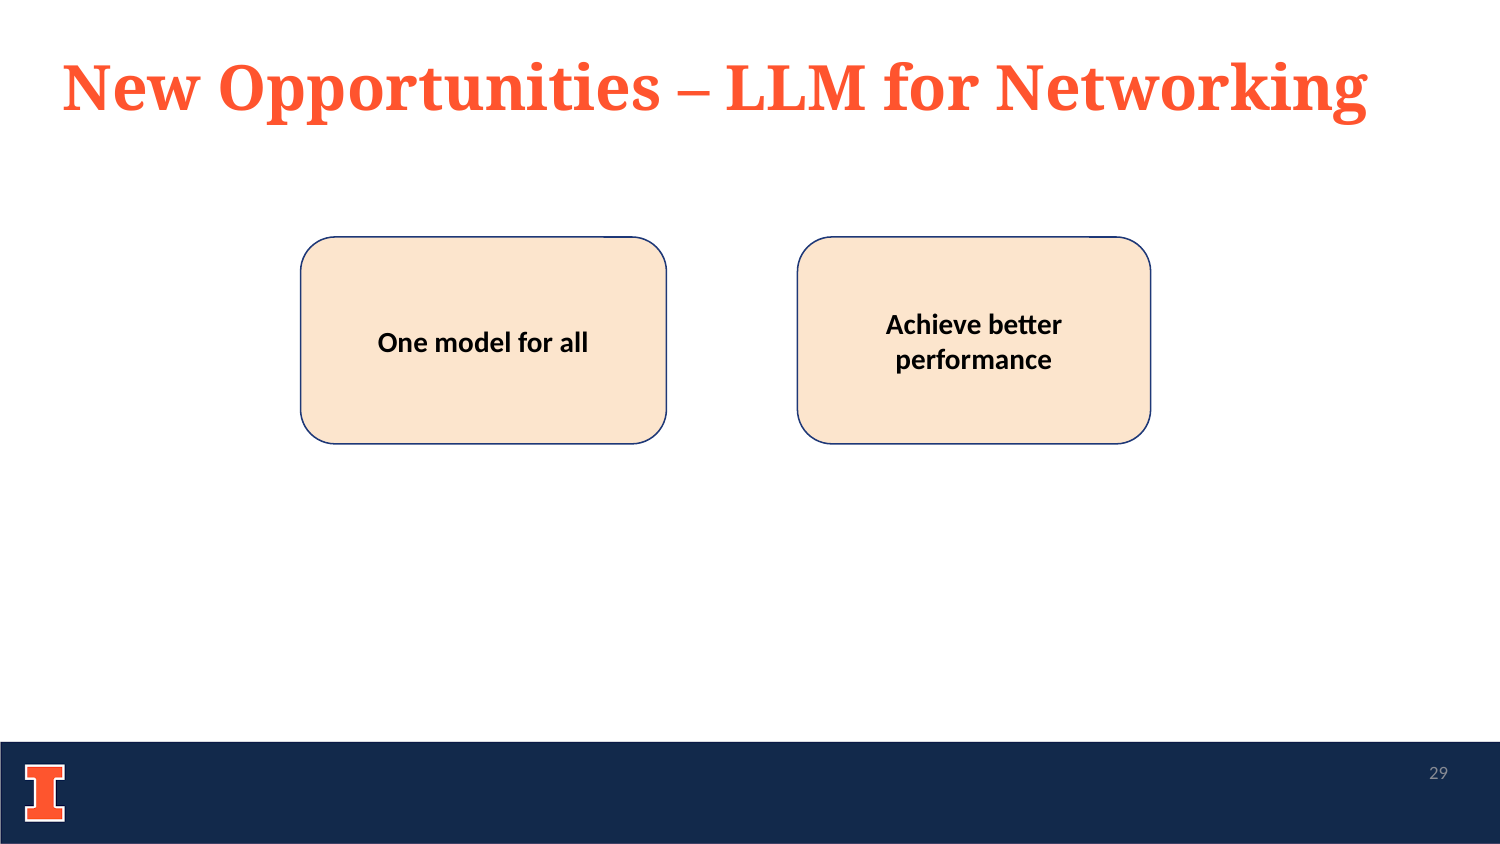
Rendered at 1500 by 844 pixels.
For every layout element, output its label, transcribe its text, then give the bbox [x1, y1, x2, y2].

picture [0, 0, 1500, 844]
text_box One model for all [300, 236, 667, 444]
text_box New Opportunities – LLM for Networking [47, 32, 1476, 145]
text_box Achieve better performance [797, 236, 1151, 444]
slide_number ‹#› [1121, 749, 1460, 795]
